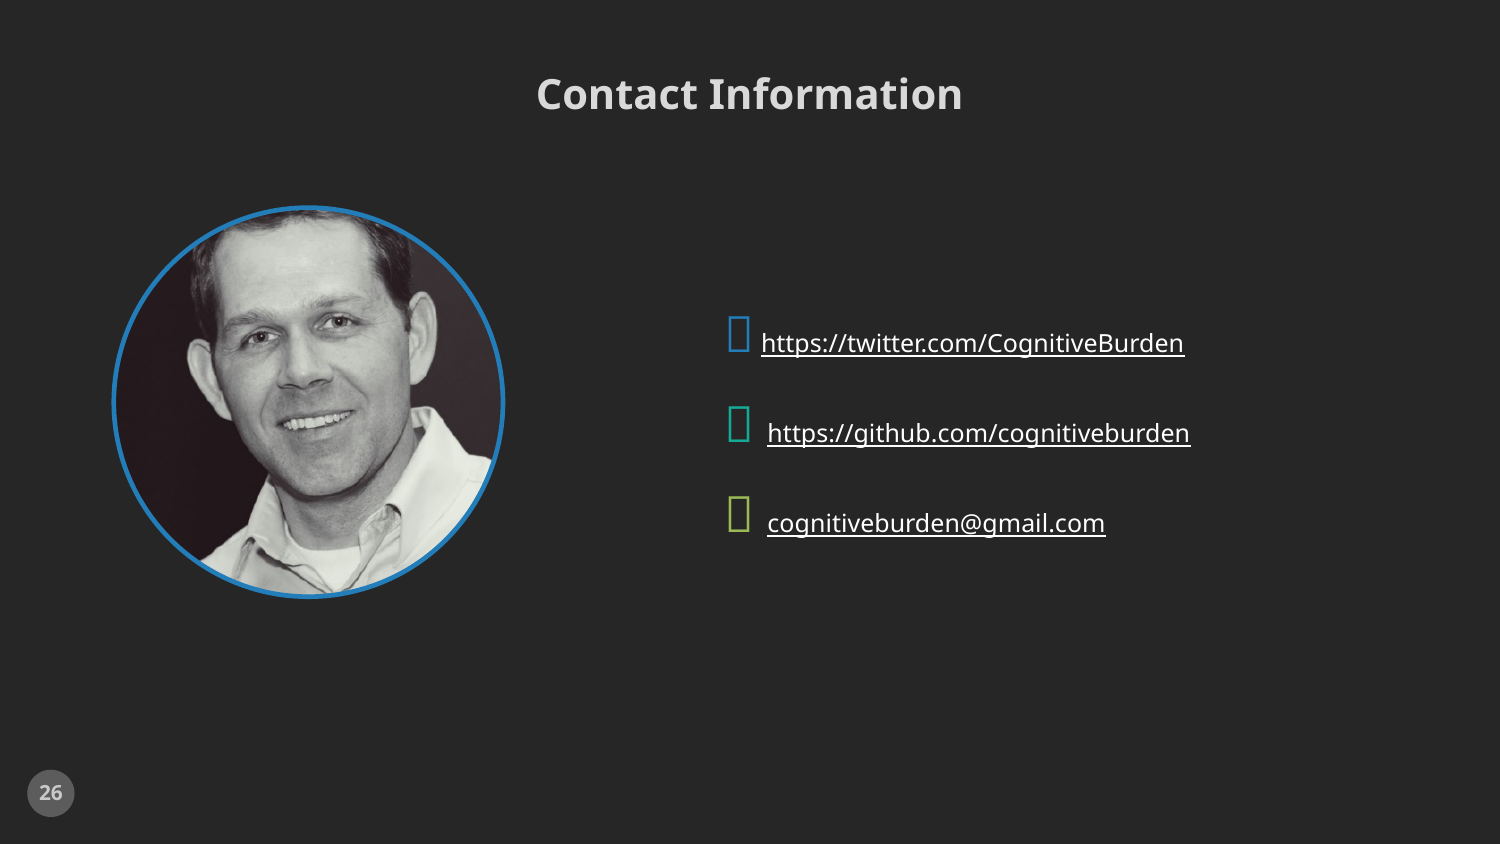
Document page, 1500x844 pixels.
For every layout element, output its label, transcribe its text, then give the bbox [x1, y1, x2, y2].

text_box  https://twitter.com/CognitiveBurden  https://github.com/cognitiveburden  cognitiveburden@gmail.com [709, 265, 1215, 595]
slide_number 26 [13, 770, 89, 816]
picture [113, 207, 504, 597]
title Contact Information [287, 63, 1213, 122]
